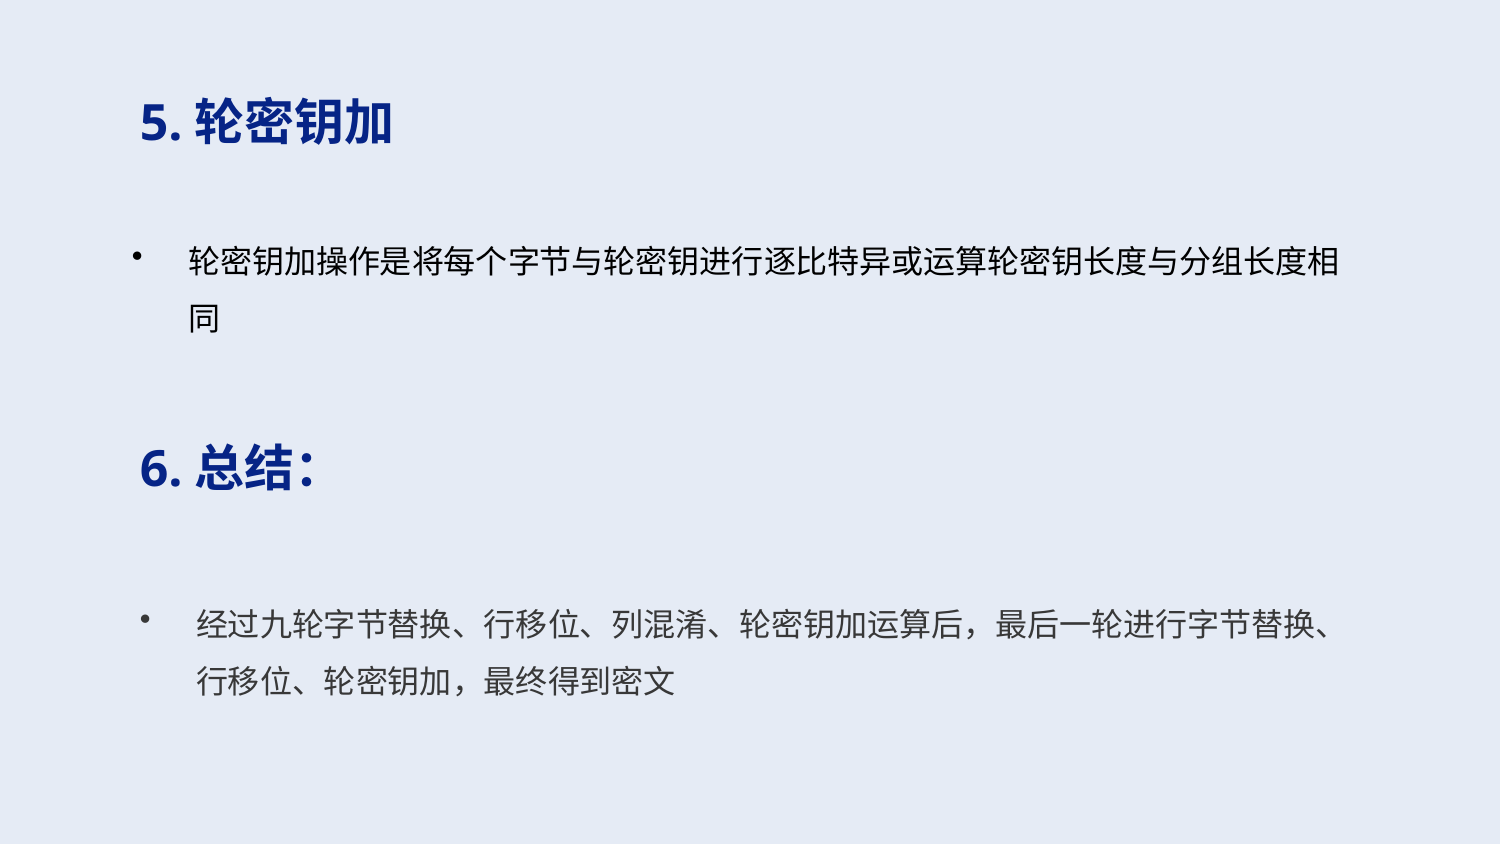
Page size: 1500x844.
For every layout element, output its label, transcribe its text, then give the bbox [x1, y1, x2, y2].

text_box 5.轮密钥加 [125, 75, 1406, 165]
text_box 6.总结： [125, 421, 1406, 512]
text_box 轮密钥加操作是将每个字节与轮密钥进行逐比特异或运算轮密钥长度与分组长度相同 [117, 214, 1383, 271]
text_box 经过九轮字节替换、行移位、列混淆、轮密钥加运算后，最后一轮进行字节替换、行移位、轮密钥加，最终得到密文 [125, 577, 1391, 634]
